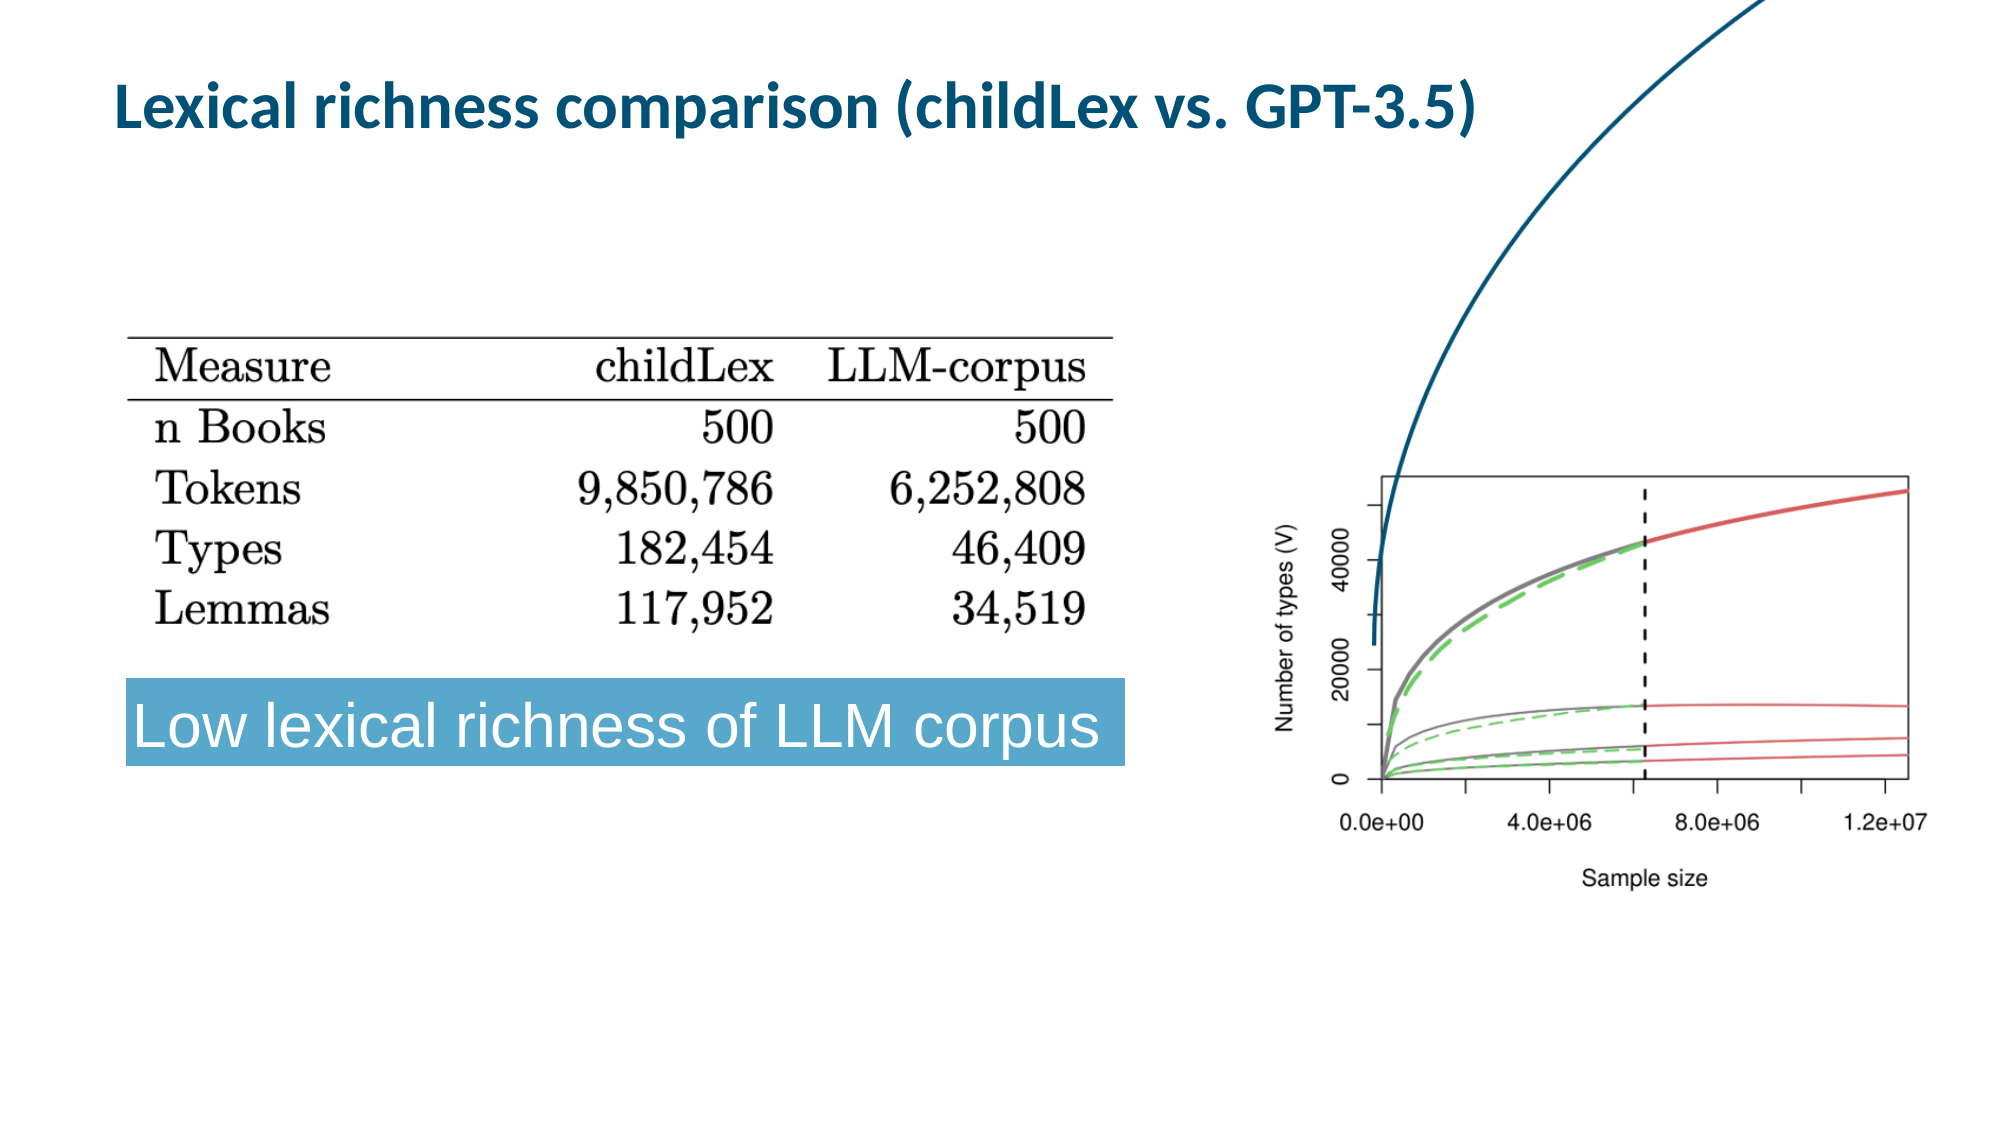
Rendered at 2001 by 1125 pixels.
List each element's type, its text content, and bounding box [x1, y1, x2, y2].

picture [120, 326, 1131, 640]
picture [1247, 0, 1954, 903]
title Lexical richness comparison (childLex vs. GPT-3.5) [99, 54, 1242, 185]
text_box Low lexical richness of LLM corpus [125, 677, 1127, 768]
